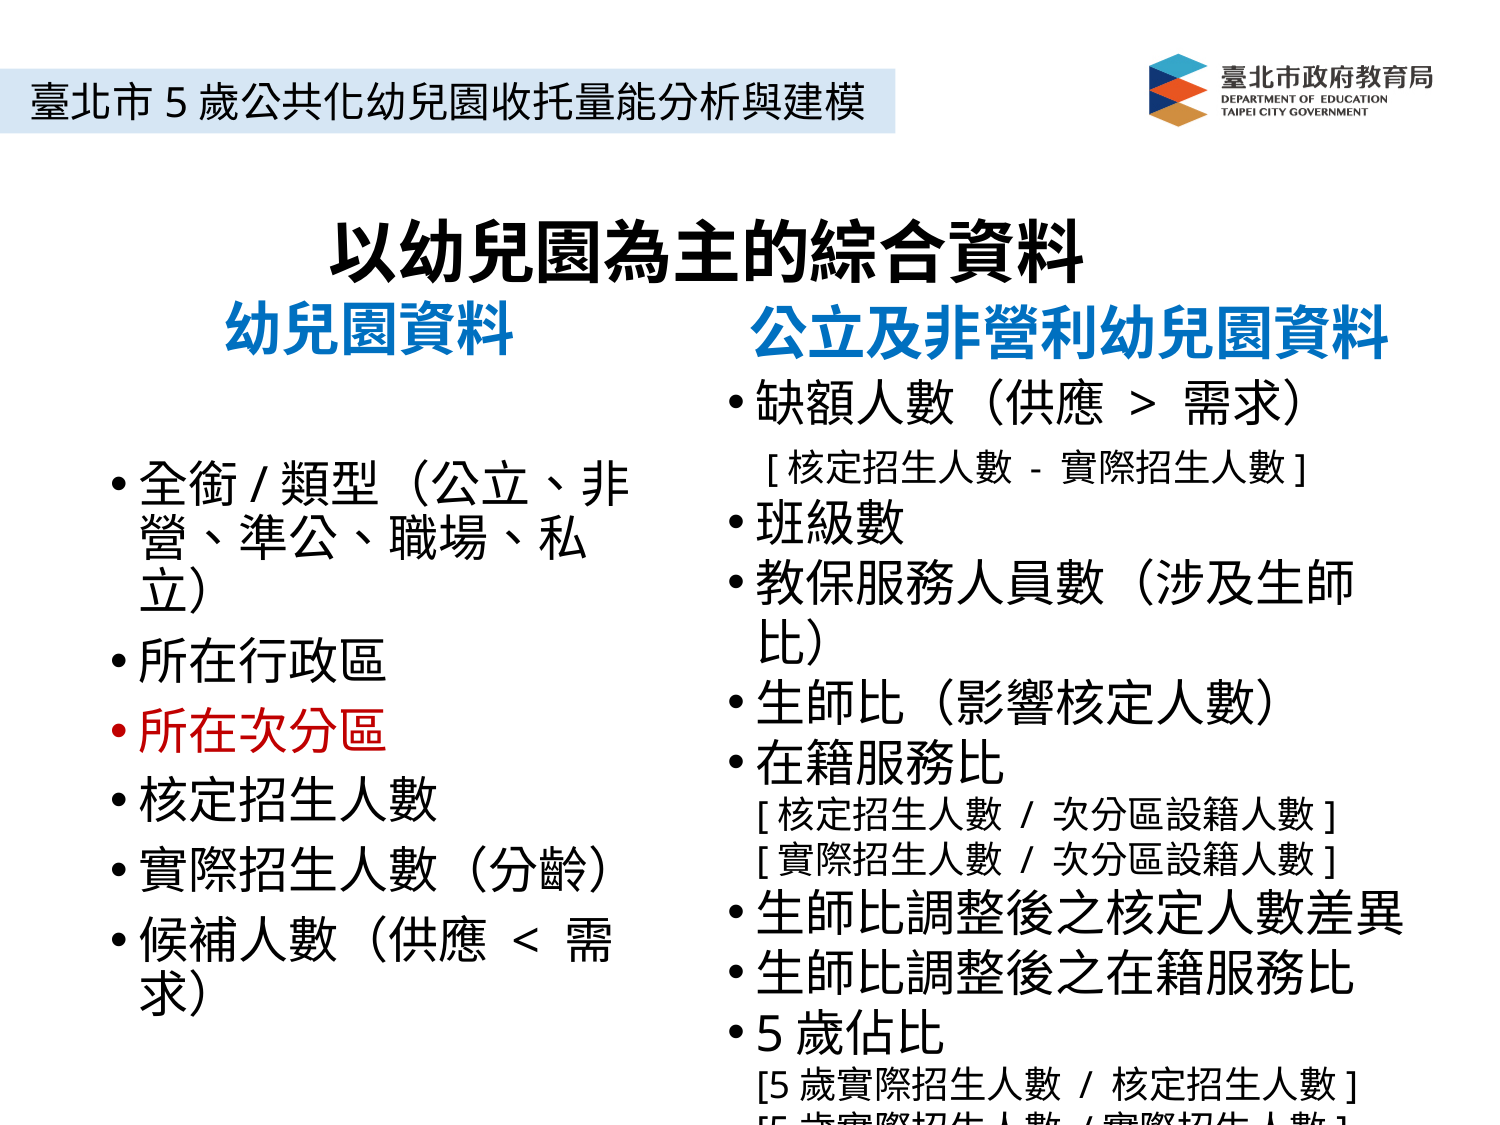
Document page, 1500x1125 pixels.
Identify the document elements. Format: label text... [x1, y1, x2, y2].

text_box 幼兒園資料 [208, 293, 556, 376]
text_box 缺額人數（供應 > 需求） [核定招生人數 - 實際招生人數] 班級數 教保服務人員數（涉及生師比） 生師比（影響核定人數） 在籍服務比 [核定招生人數 / 次分區設籍人數] [實際招生人數 / 次分區設籍人數] 生師比調整後之核定人數差異 生師比調整後之在籍服務比 5歲佔比 [5歲實際招生人數 / 核定招生人數] [5歲實際招生人數 /實際招生人數] [712, 380, 1427, 893]
text_box 臺北市5歲公共化幼兒園收托量能分析與建模 [0, 68, 896, 134]
text_box 以幼兒園為主的綜合資料 [313, 210, 1357, 294]
picture [0, 0, 1500, 1125]
text_box 公立及非營利幼兒園資料 [669, 296, 1470, 380]
text_box 全銜/類型（公立、非營、準公、職場、私立） 所在行政區 所在次分區 核定招生人數 實際招生人數（分齡） 候補人數（供應 < 需求） [95, 451, 694, 845]
